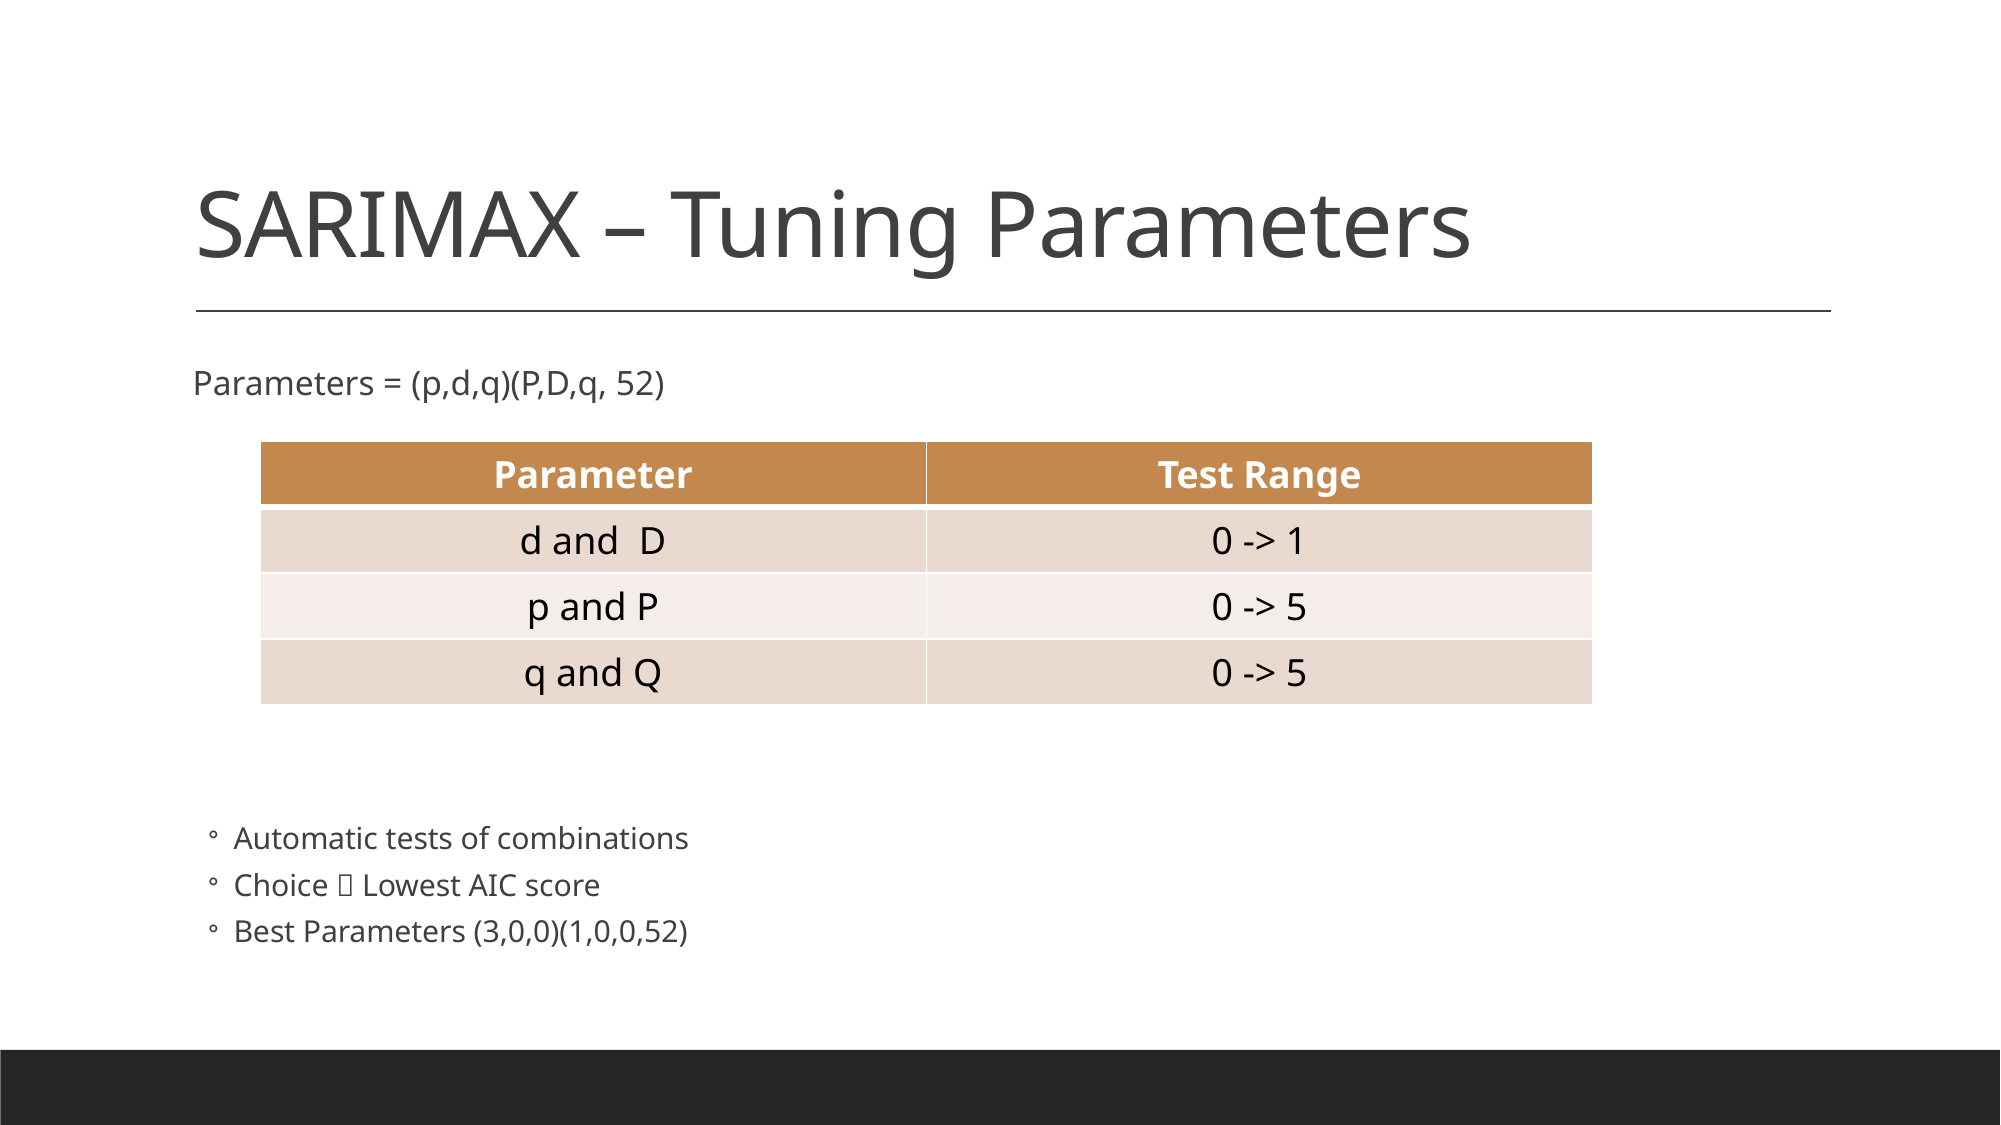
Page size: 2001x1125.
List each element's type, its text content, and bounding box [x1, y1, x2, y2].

table_cell 0 -> 1 [927, 510, 1592, 572]
table_header Test Range [927, 442, 1592, 504]
table_cell q and Q [261, 640, 926, 704]
list Parameters = (p,d,q)(P,D,q, 52) Automatic tests of combinations Choice  Lowest AIC score Best Parameters (3,0,0)(1,0,0,52) [180, 345, 1830, 963]
table_header Parameter [261, 442, 926, 504]
table_cell p and P [261, 574, 926, 638]
table_cell 0 -> 5 [927, 640, 1592, 704]
table_cell 0 -> 5 [927, 574, 1592, 638]
table_cell d and D [261, 510, 926, 572]
title SARIMAX – Tuning Parameters [180, 47, 1830, 285]
